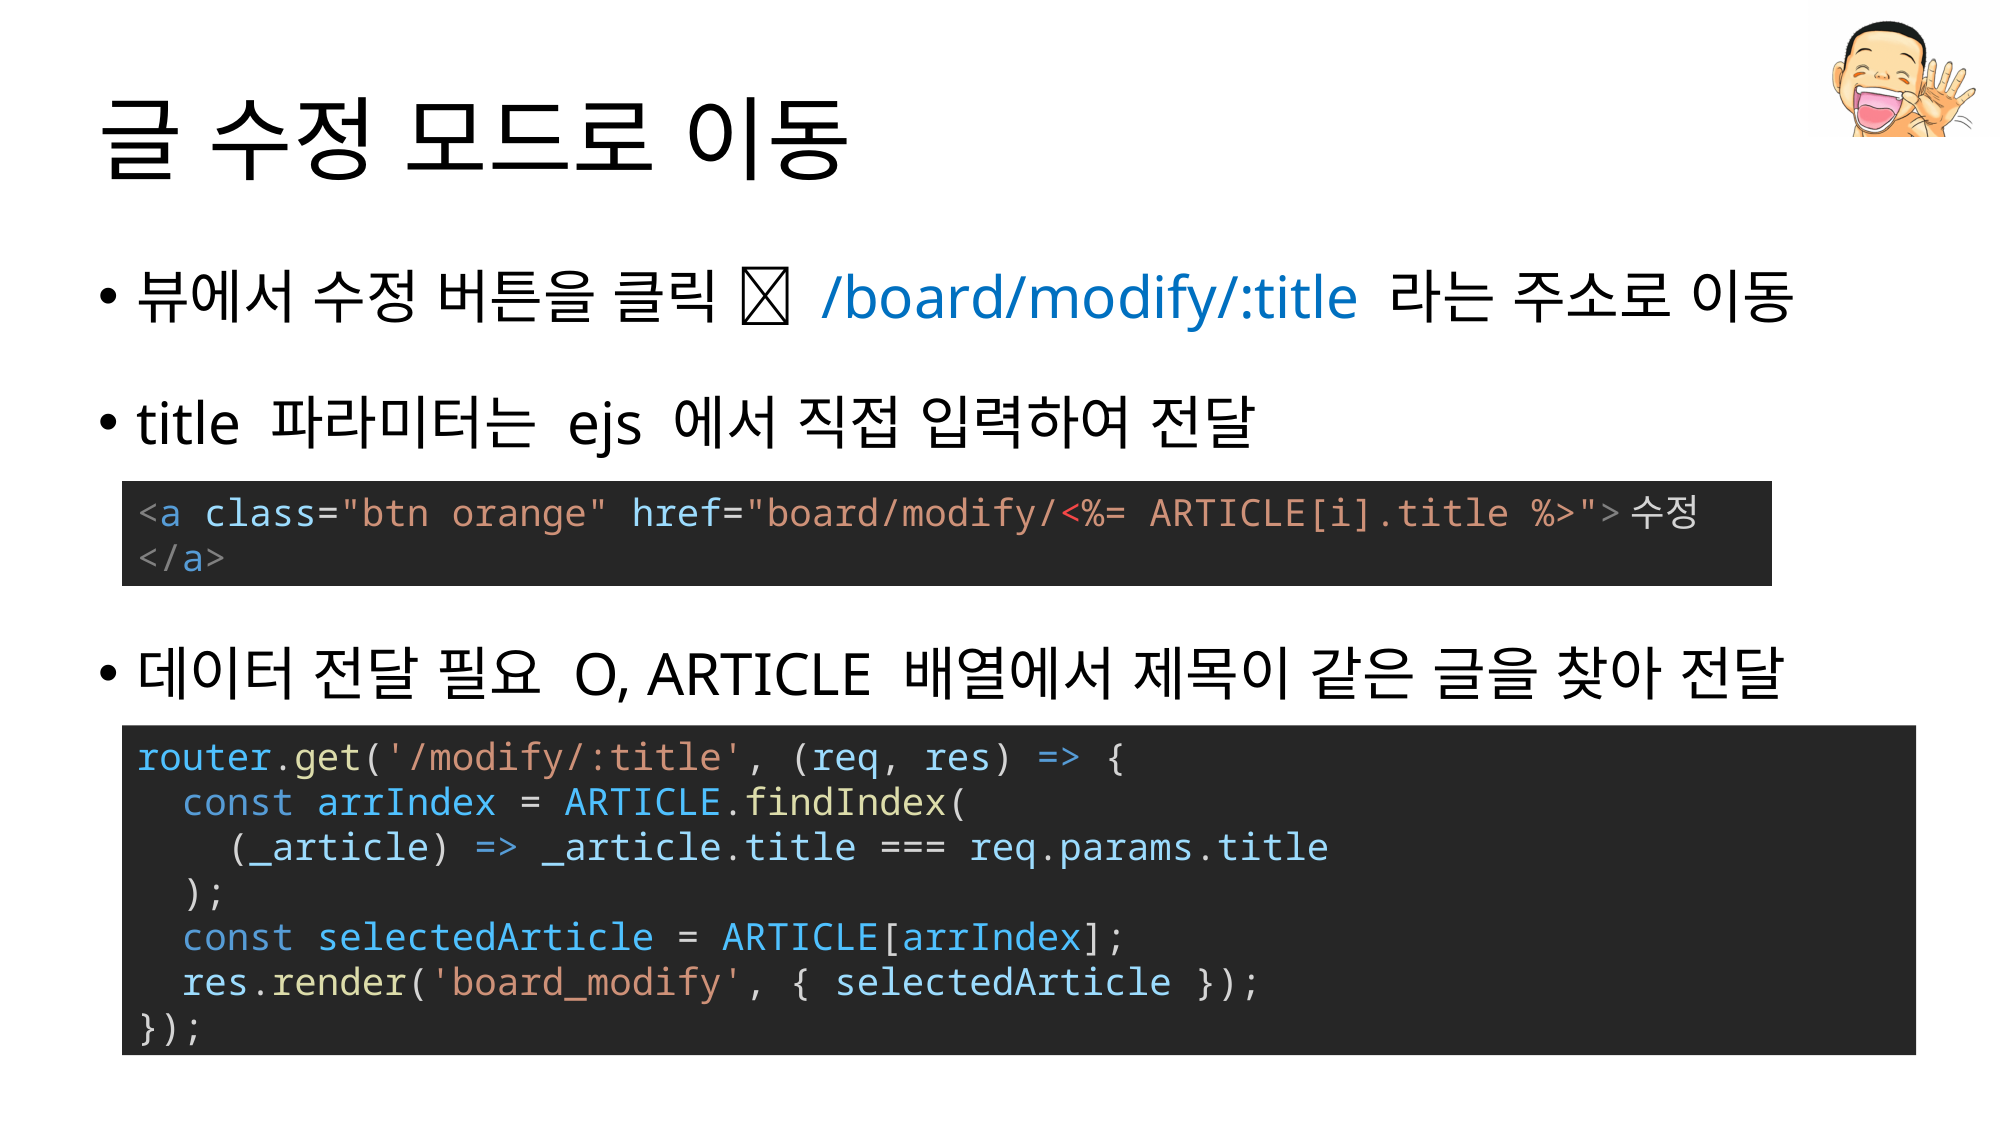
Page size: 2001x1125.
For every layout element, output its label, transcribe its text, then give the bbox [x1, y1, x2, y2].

list 뷰에서 수정 버튼을 클릭  /board/modify/:title 라는 주소로 이동 title 파라미터는 ejs 에서 직접 입력하여 전달 데이터 전달 필요 O, ARTICLE 배열에서 제목이 같은 글을 찾아 전달 [83, 218, 1931, 1074]
text_box <a class="btn orange" href="board/modify/<%= ARTICLE[i].title %>">수정</a> [122, 481, 1772, 586]
picture [1931, 0, 2000, 137]
text_box router.get('/modify/:title', (req, res) => { const arrIndex = ARTICLE.findIndex( (_article) => _article.title === req.params.title ); const selectedArticle = ARTICLE[arrIndex]; res.render('board_modify', { selectedArticle }); }); [122, 725, 1917, 1056]
title 글 수정 모드로 이동 [83, 0, 1931, 218]
